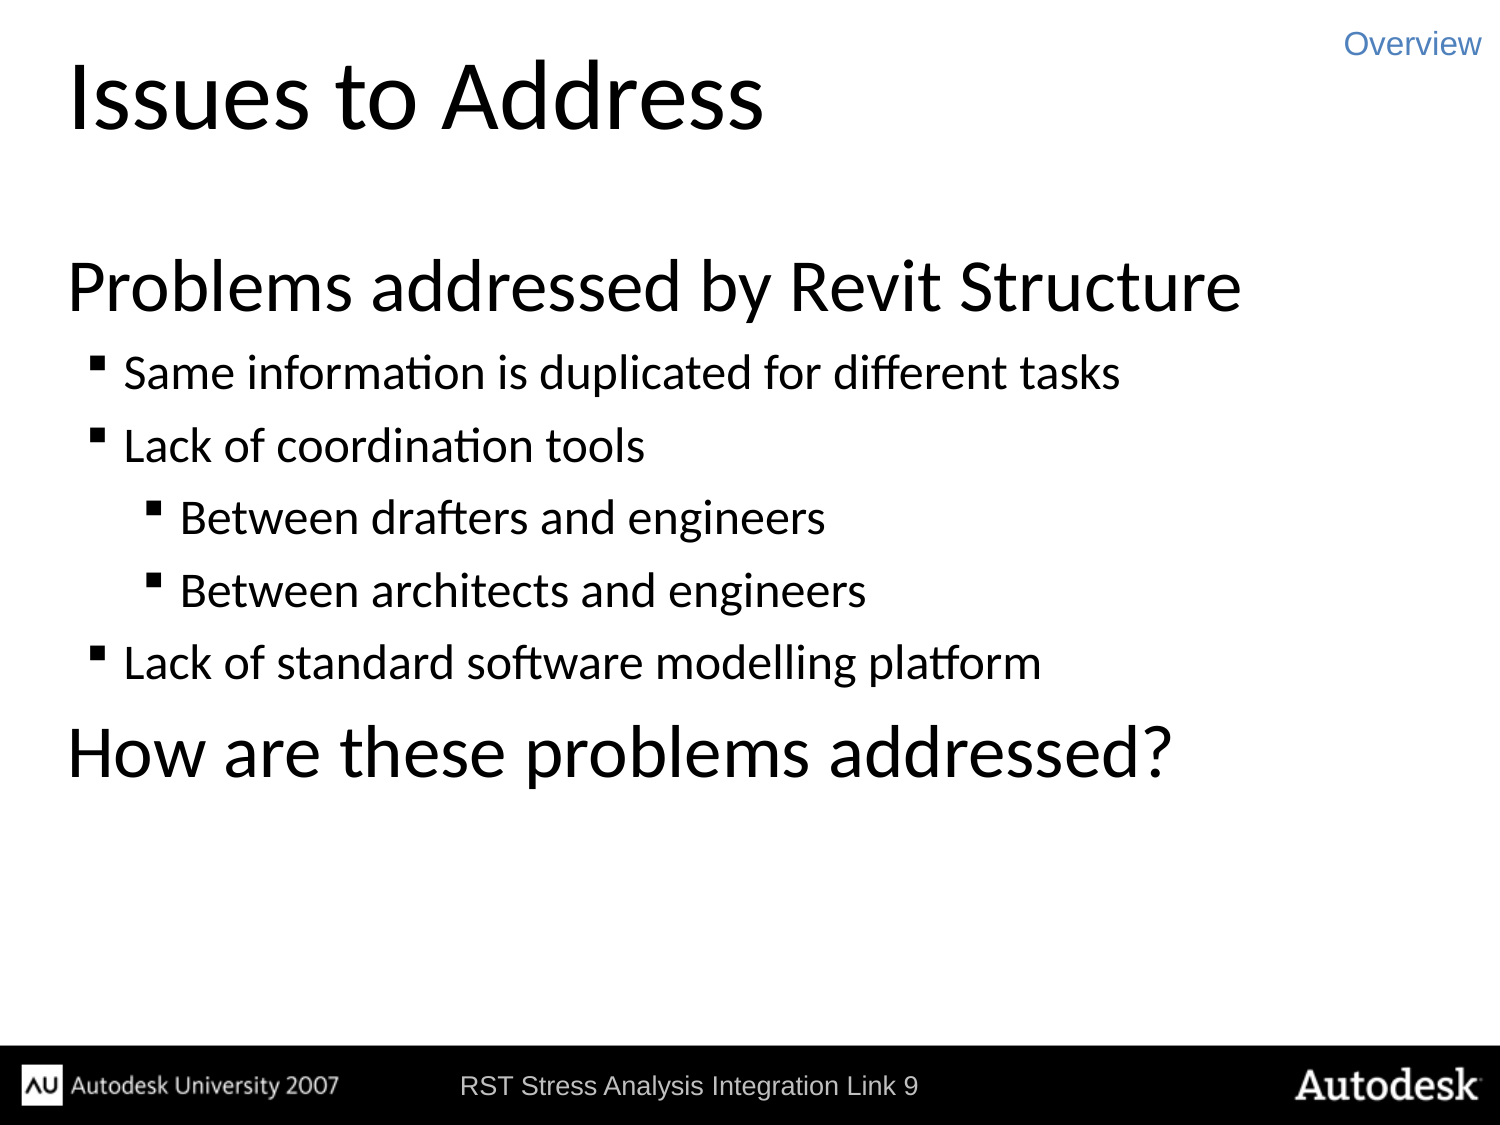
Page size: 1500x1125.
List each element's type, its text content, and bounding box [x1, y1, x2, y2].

title Issues to Address [52, 22, 1353, 210]
text_box Overview [1151, 22, 1483, 63]
list Problems addressed by Revit Structure Same information is duplicated for different tasks Lack of coordination tools Between drafters and engineers Between architects and engineers Lack of standard software modelling platform How are these problems addressed? [52, 229, 1388, 988]
picture [0, 0, 1500, 1125]
